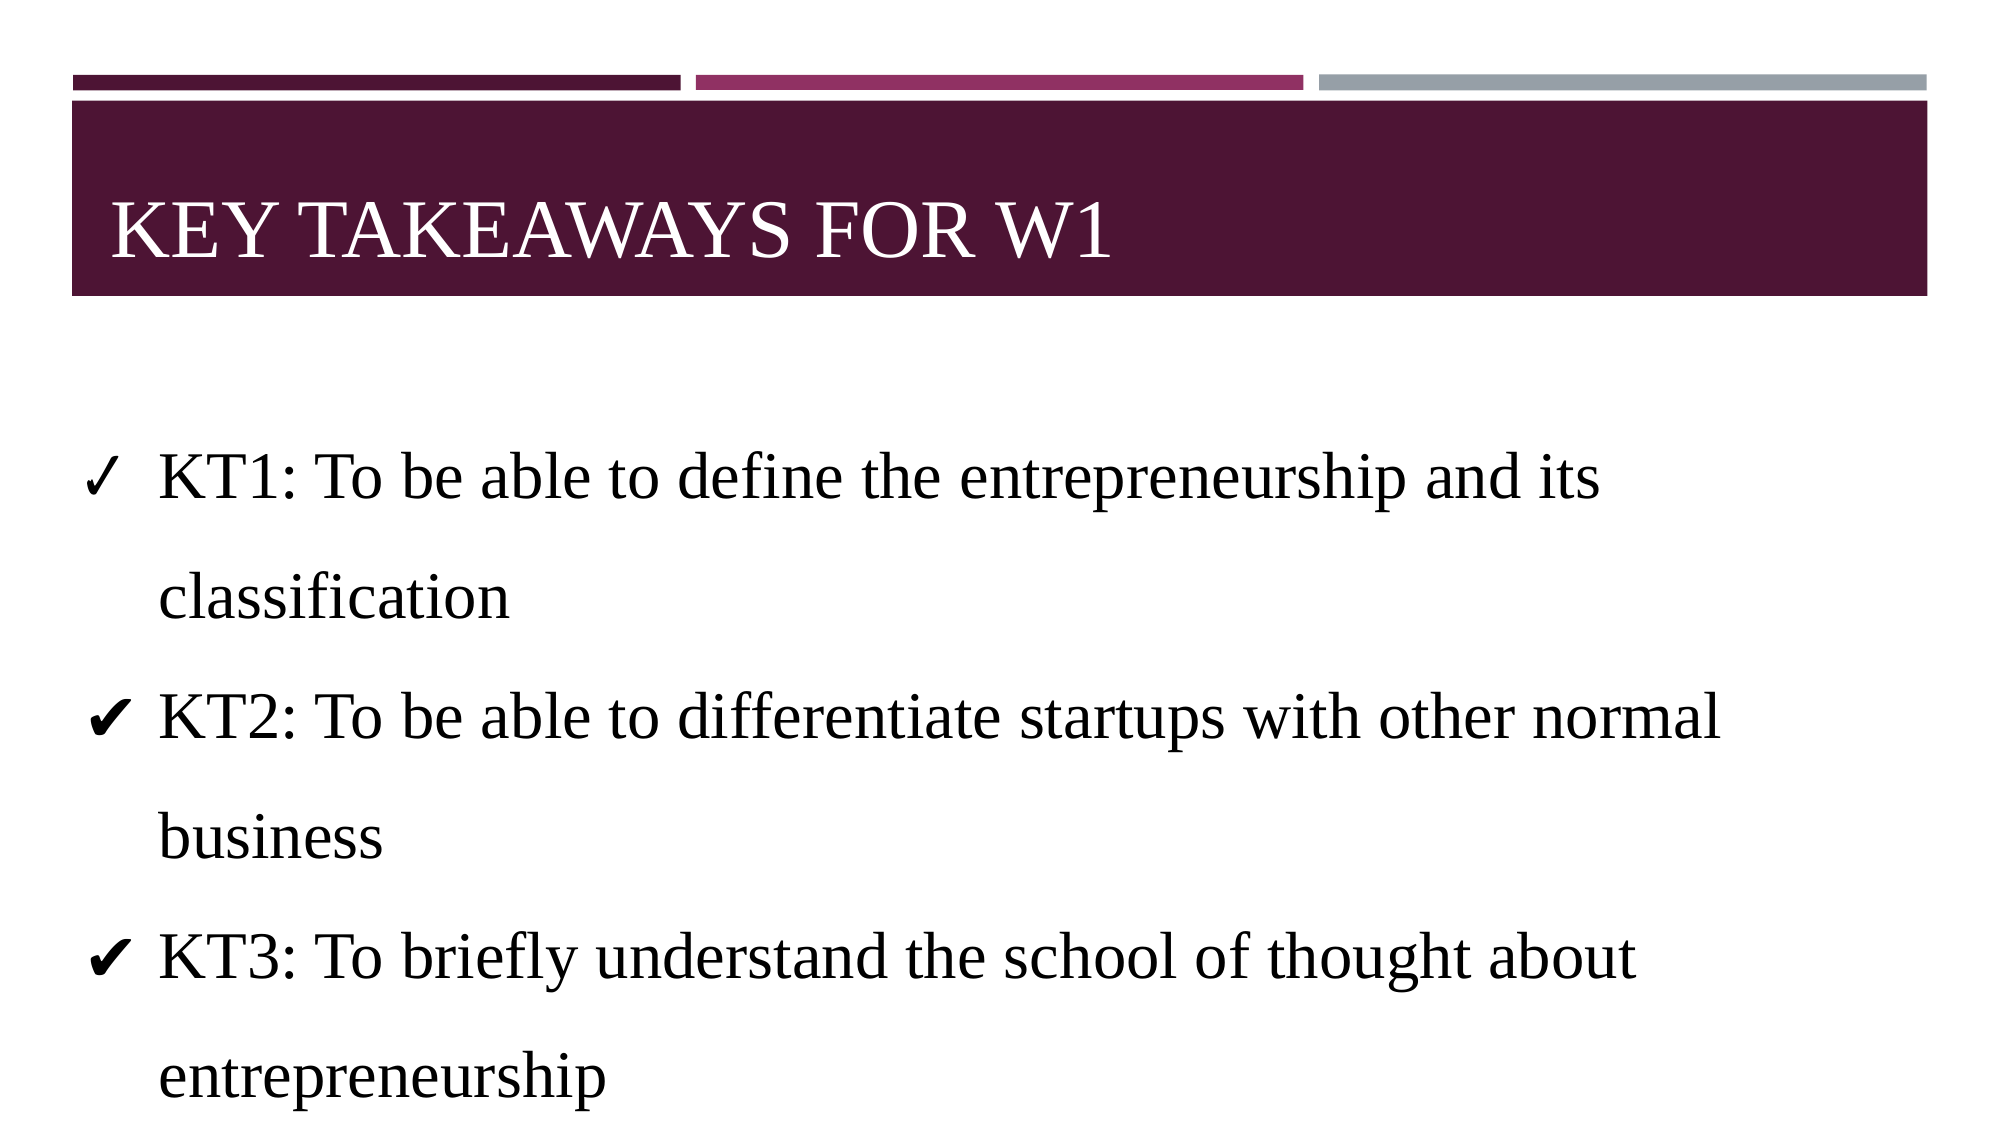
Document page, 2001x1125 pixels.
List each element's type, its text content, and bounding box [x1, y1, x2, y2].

text_box KT1: To be able to define the entrepreneurship and its classification KT2: To be able to differentiate startups with other normal business KT3: To briefly understand the school of thought about entrepreneurship [68, 384, 1962, 1125]
title KEY TAKEAWAYS FOR W1 [95, 115, 1905, 282]
